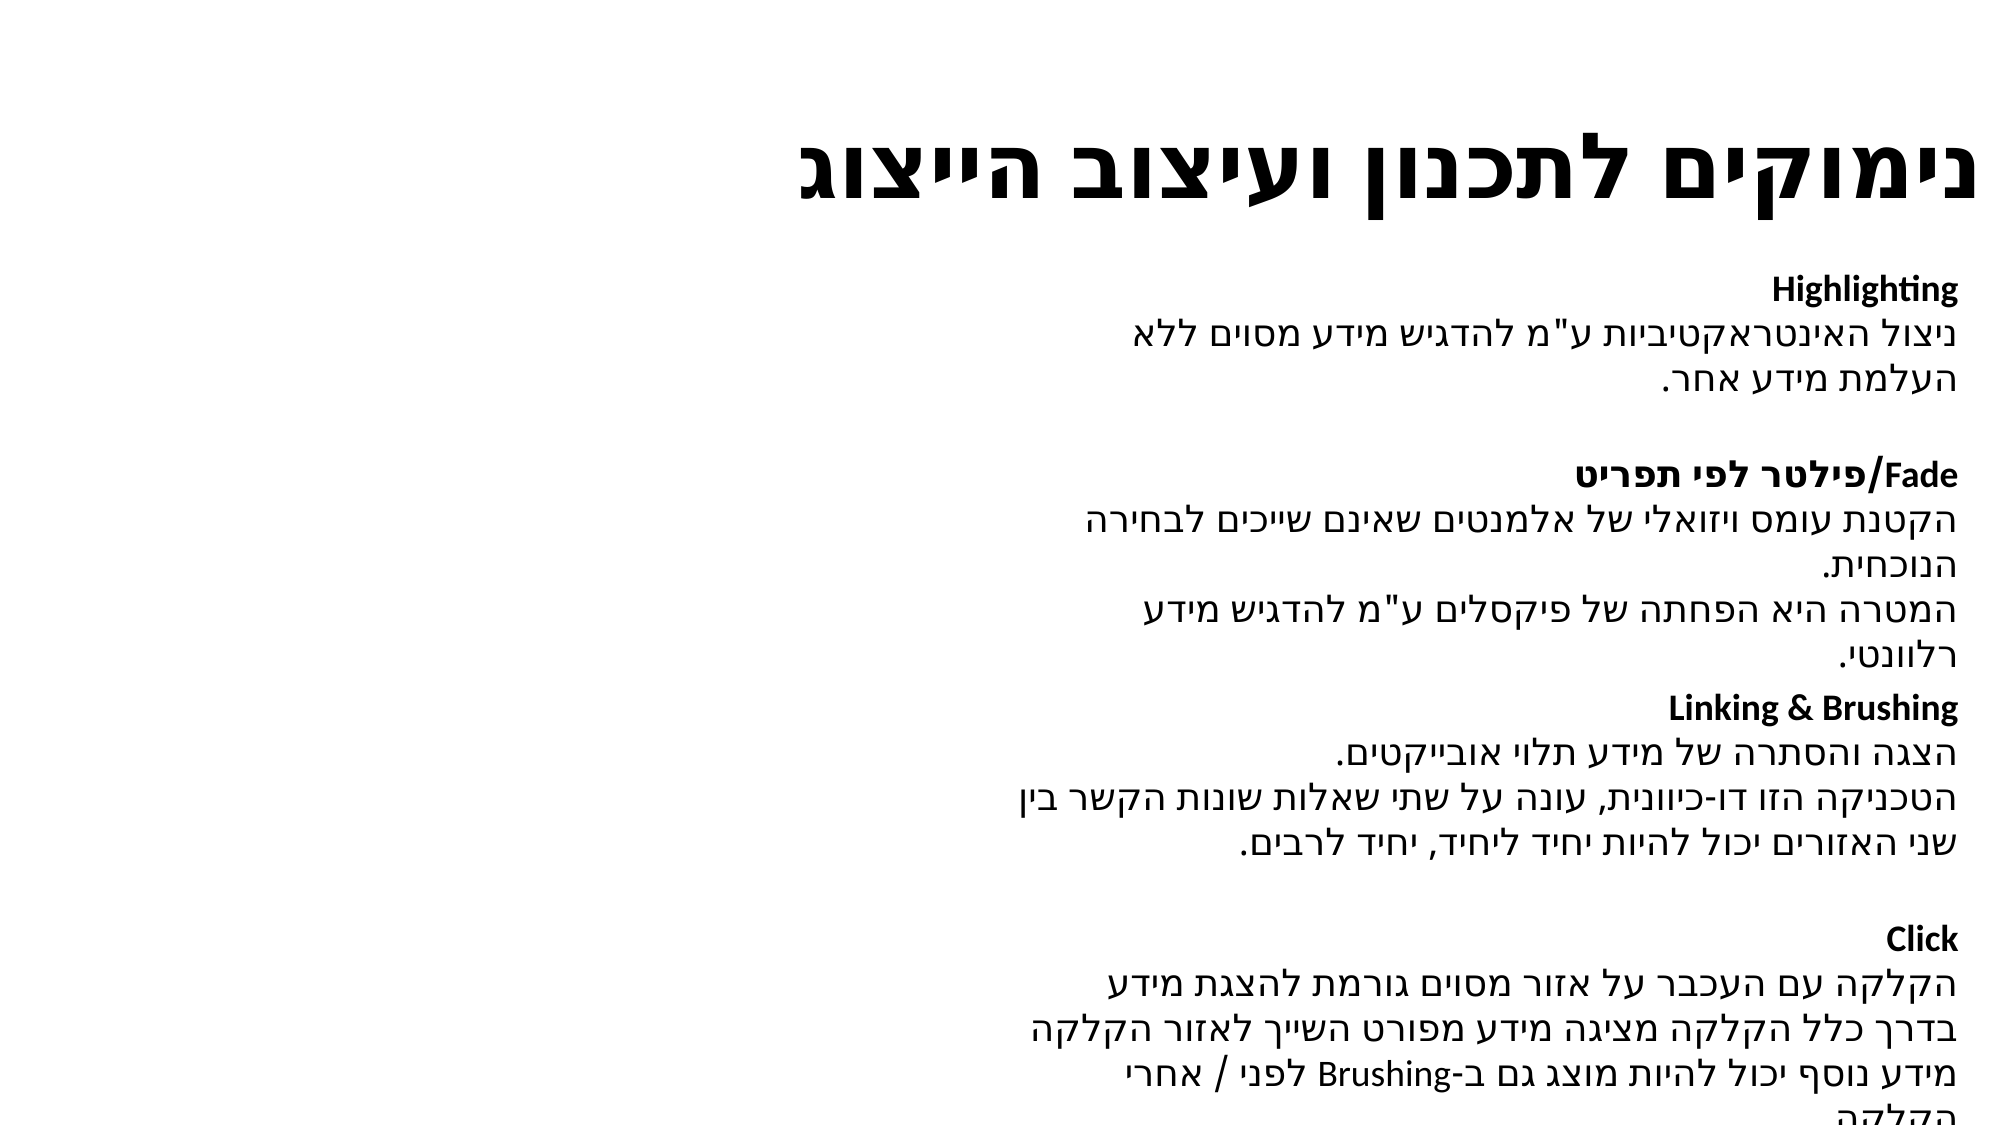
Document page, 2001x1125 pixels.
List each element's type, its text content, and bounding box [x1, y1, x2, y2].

text_box Linking & Brushing הצגה והסתרה של מידע תלוי אובייקטים. הטכניקה הזו דו-כיוונית, עונה על שתי שאלות שונות הקשר בין שני האזורים יכול להיות יחיד ליחיד, יחיד לרבים. [999, 675, 1974, 870]
text_box Fade/פילטר לפי תפריט הקטנת עומס ויזואלי של אלמנטים שאינם שייכים לבחירה הנוכחית. המטרה היא הפחתה של פיקסלים ע"מ להדגיש מידע רלוונטי. [999, 442, 1974, 675]
text_box Highlighting ניצול האינטראקטיביות ע"מ להדגיש מידע מסוים ללא העלמת מידע אחר. [999, 256, 1974, 406]
title נימוקים לתכנון ועיצוב הייצוג [137, 59, 2000, 278]
text_box Click הקלקה עם העכבר על אזור מסוים גורמת להצגת מידע בדרך כלל הקלקה מציגה מידע מפורט השייך לאזור הקלקה מידע נוסף יכול להיות מוצג גם ב-Brushing לפני / אחרי הקלקה. [999, 906, 1974, 1125]
